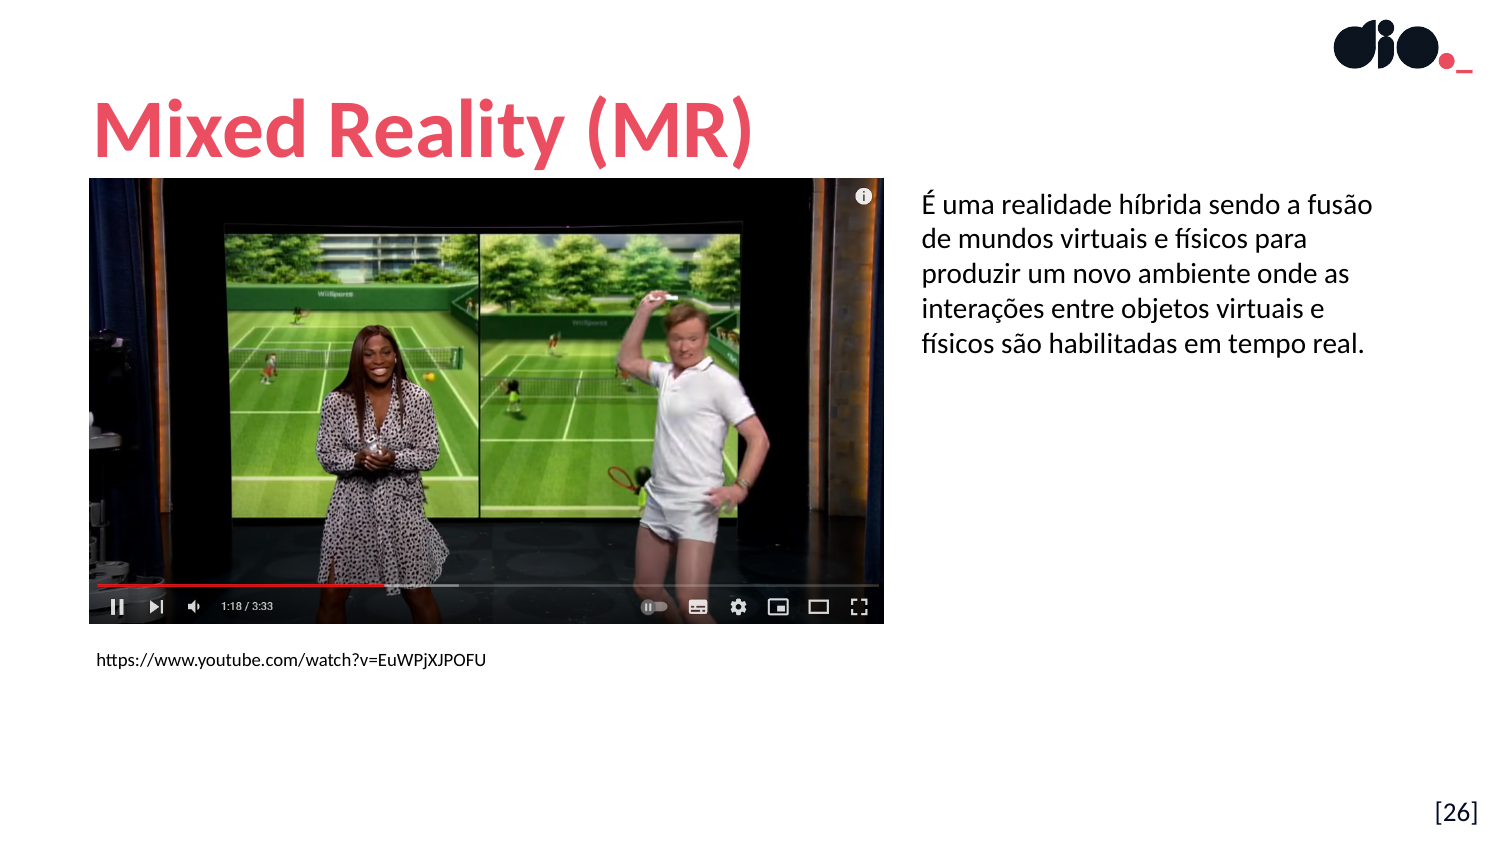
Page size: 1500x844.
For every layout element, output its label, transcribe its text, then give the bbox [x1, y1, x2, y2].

picture [89, 178, 885, 625]
picture [1333, 19, 1473, 74]
text_box Mixed Reality (MR) [77, 46, 1393, 186]
text_box É uma realidade híbrida sendo a fusão de mundos virtuais e físicos para produzir um novo ambiente onde as interações entre objetos virtuais e físicos são habilitadas em tempo real. [906, 186, 1393, 402]
text_box https://www.youtube.com/watch?v=EuWPjXJPOFU [81, 640, 502, 678]
slide_number [26] [1403, 779, 1494, 844]
